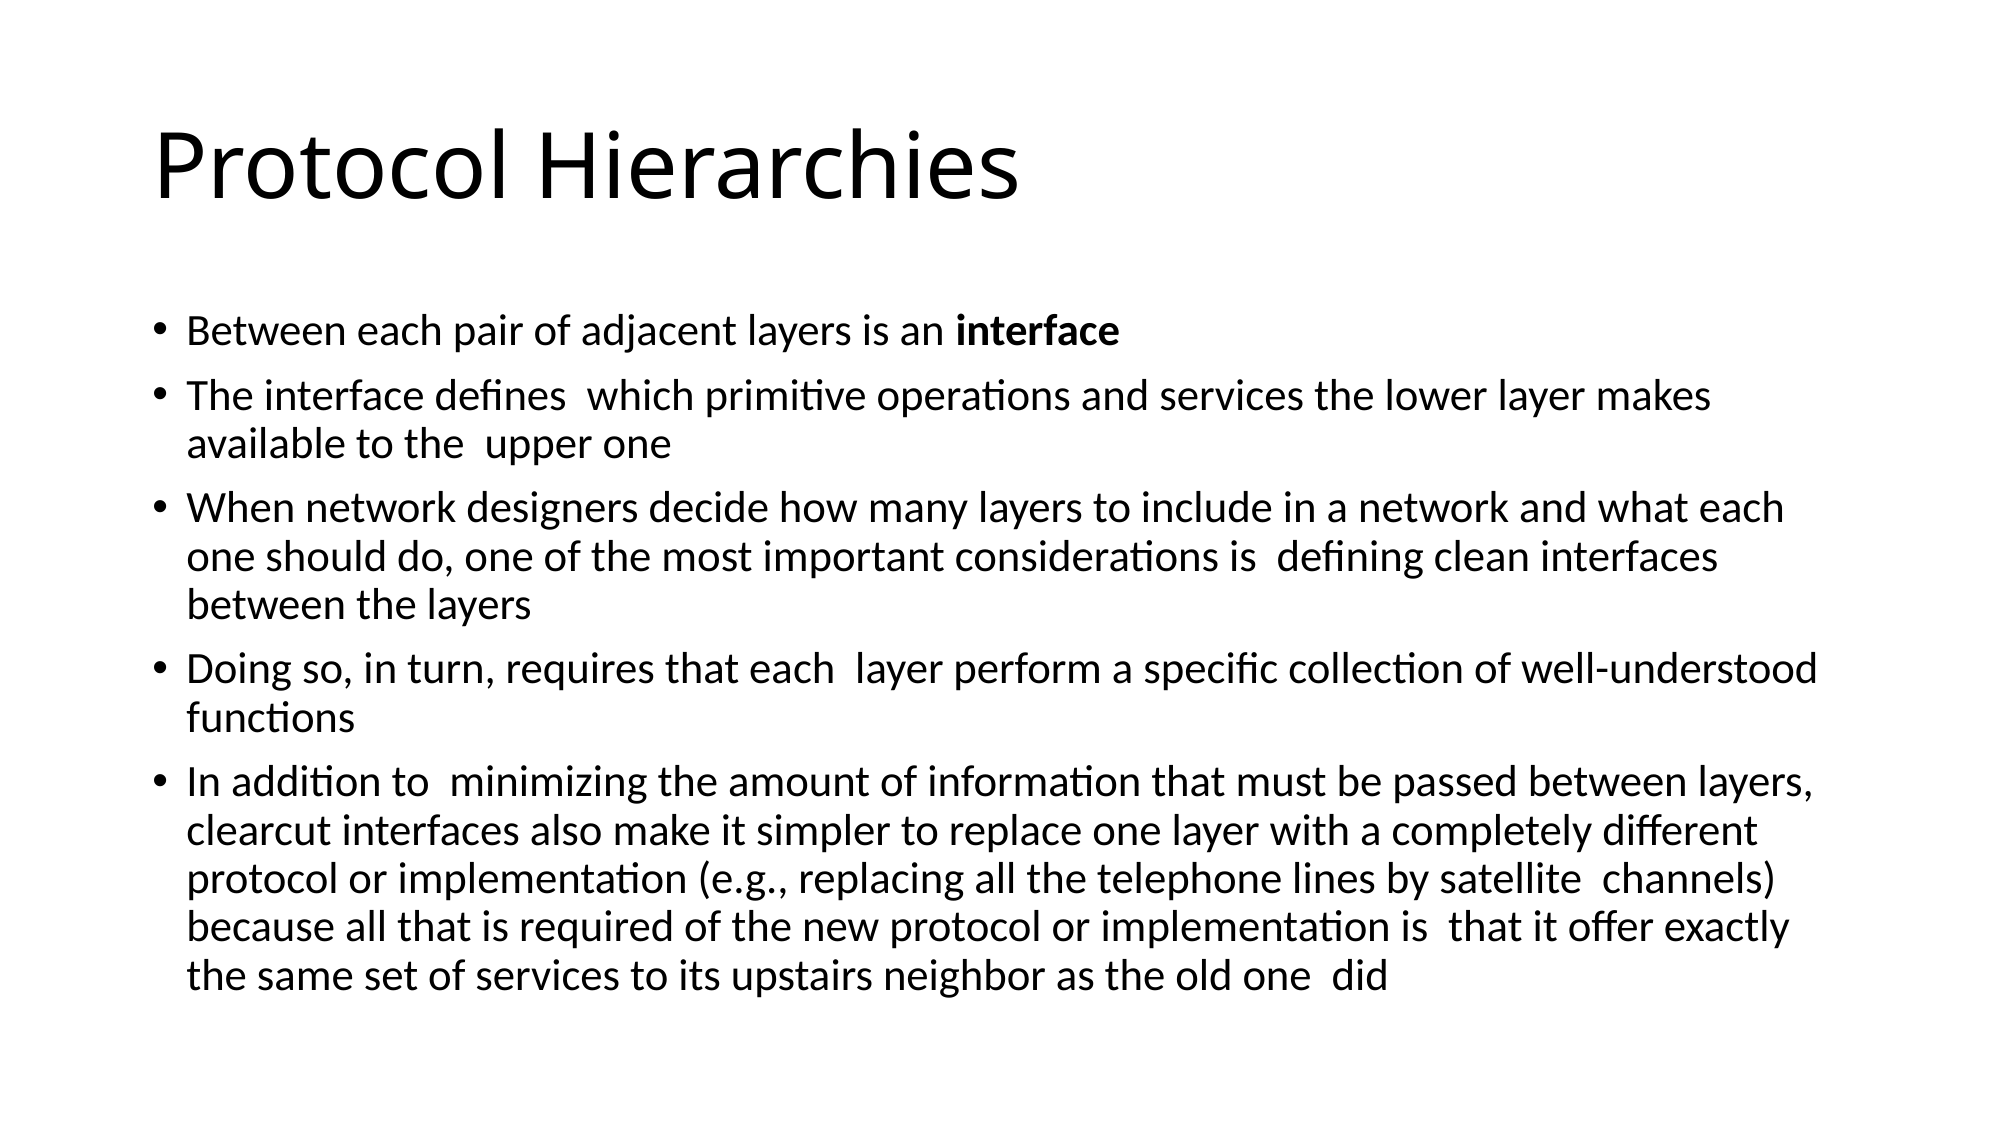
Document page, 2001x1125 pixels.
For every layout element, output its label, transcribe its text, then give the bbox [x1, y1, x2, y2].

list Between each pair of adjacent layers is an interface The interface defines which primitive operations and services the lower layer makes available to the upper one When network designers decide how many layers to include in a network and what each one should do, one of the most important considerations is defining clean interfaces between the layers Doing so, in turn, requires that each layer perform a specific collection of well-understood functions In addition to minimizing the amount of information that must be passed between layers, clearcut interfaces also make it simpler to replace one layer with a completely different protocol or implementation (e.g., replacing all the telephone lines by satellite channels) because all that is required of the new protocol or implementation is that it offer exactly the same set of services to its upstairs neighbor as the old one did [137, 299, 1863, 1014]
title Protocol Hierarchies [137, 59, 1863, 278]
